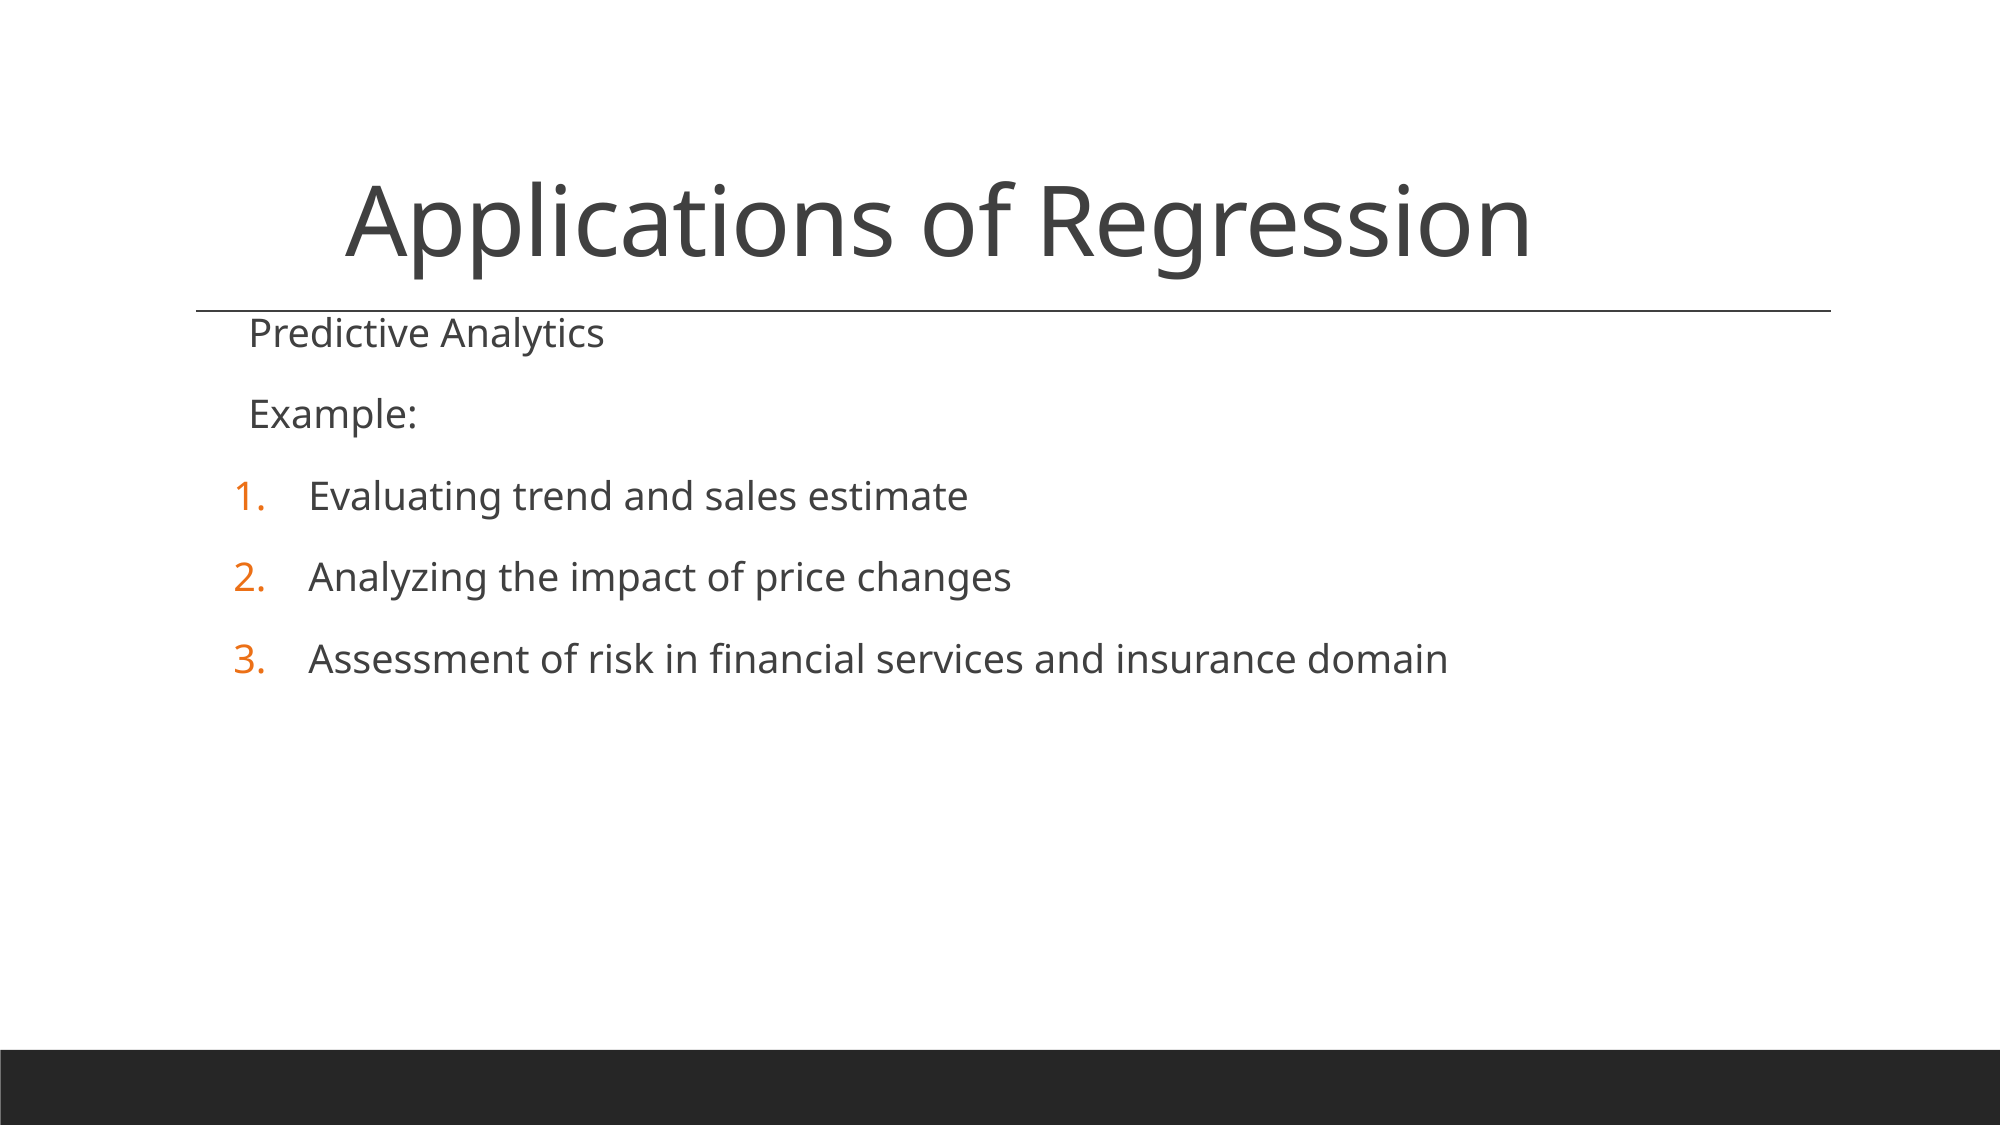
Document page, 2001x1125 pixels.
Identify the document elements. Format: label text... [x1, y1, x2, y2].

list Predictive Analytics Example: Evaluating trend and sales estimate Analyzing the impact of price changes Assessment of risk in financial services and insurance domain [233, 295, 2000, 1039]
title Applications of Regression [180, 47, 1830, 285]
